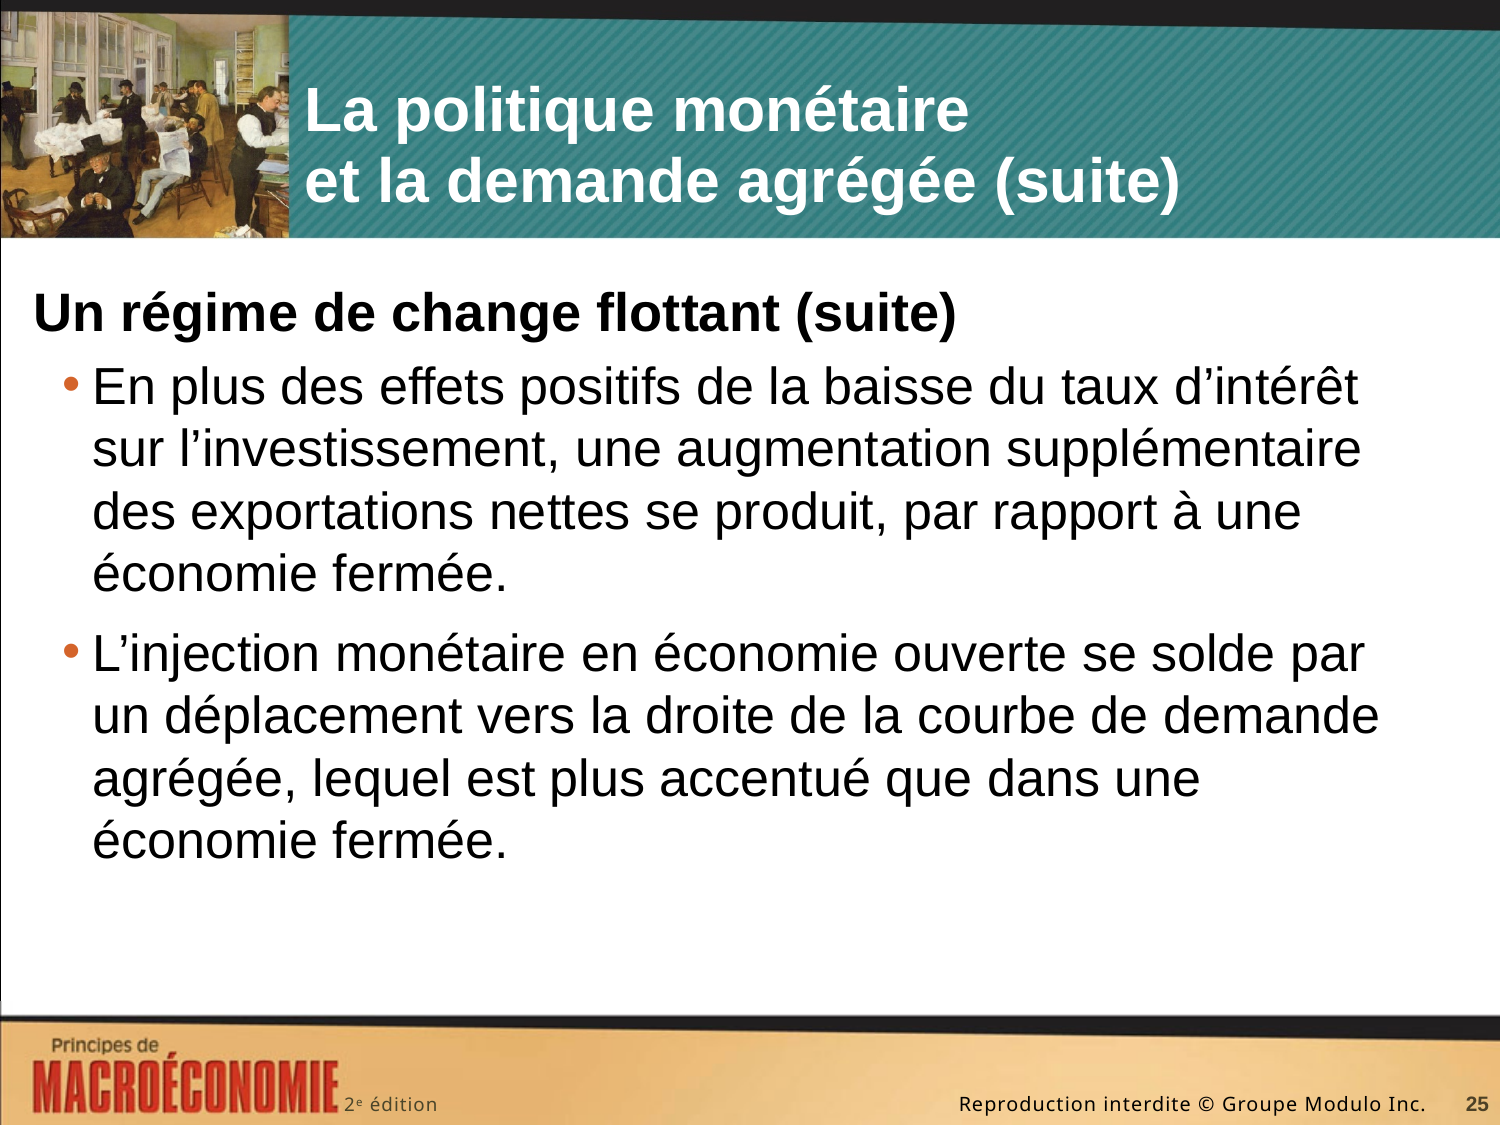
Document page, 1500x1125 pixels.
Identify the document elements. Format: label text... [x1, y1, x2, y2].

slide_number 25 [1417, 1070, 1489, 1125]
title La politique monétaire et la demande agrégée (suite) [304, 32, 1431, 223]
picture [1412, 1102, 1417, 1110]
picture [0, 0, 1500, 1125]
list Un régime de change flottant (suite) En plus des effets positifs de la baisse du taux d’intérêt sur l’investissement, une augmentation supplémentaire des exportations nettes se produit, par rapport à une économie fermée. L’injection monétaire en économie ouverte se solde par un déplacement vers la droite de la courbe de demande agrégée, lequel est plus accentué que dans une économie fermée. [17, 269, 1431, 1000]
